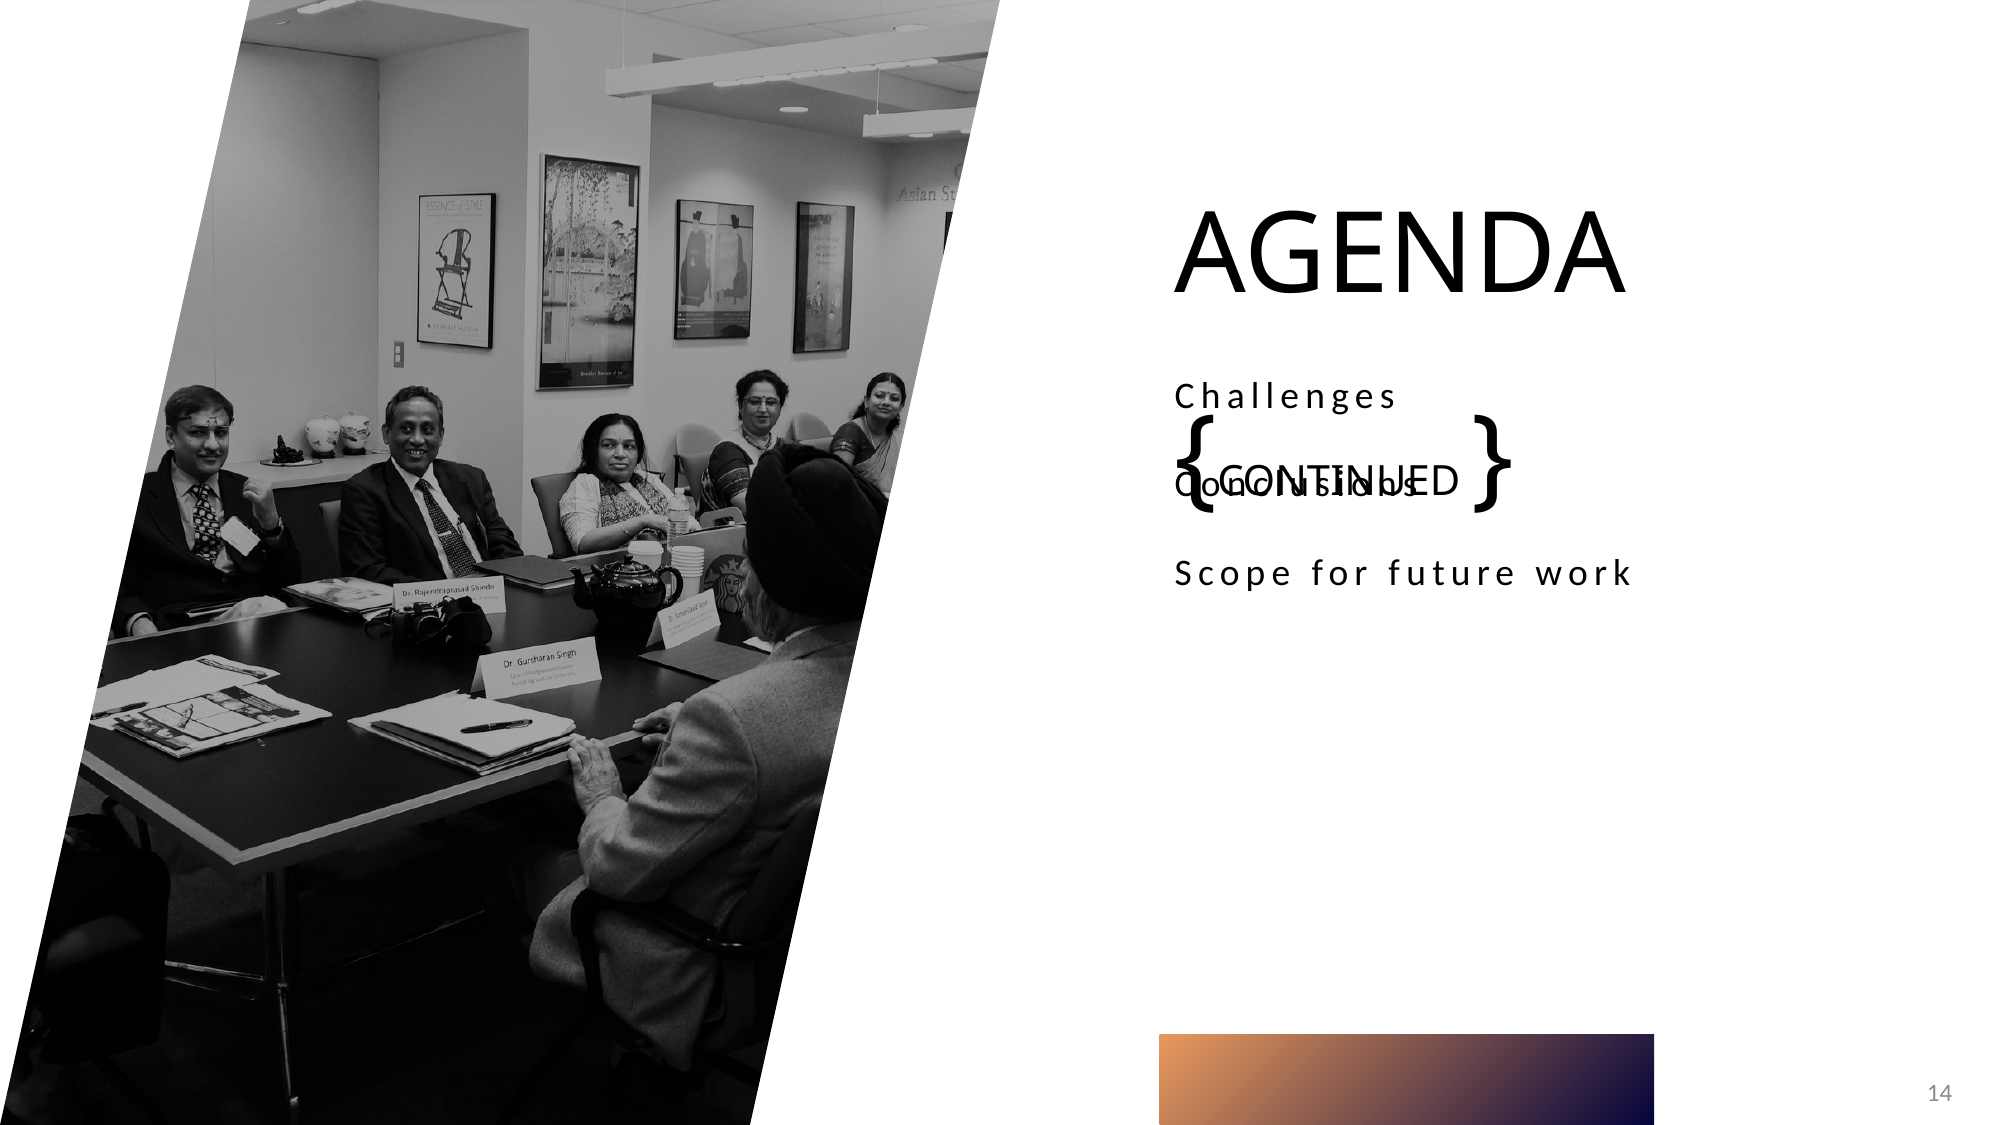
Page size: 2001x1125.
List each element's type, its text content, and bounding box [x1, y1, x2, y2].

slide_number 14 [1894, 1061, 1968, 1121]
title Agenda {CONTINUED } [1159, 105, 1955, 341]
list Challenges Conclusions Scope for future work [1159, 341, 1835, 626]
picture [0, 0, 1000, 1125]
